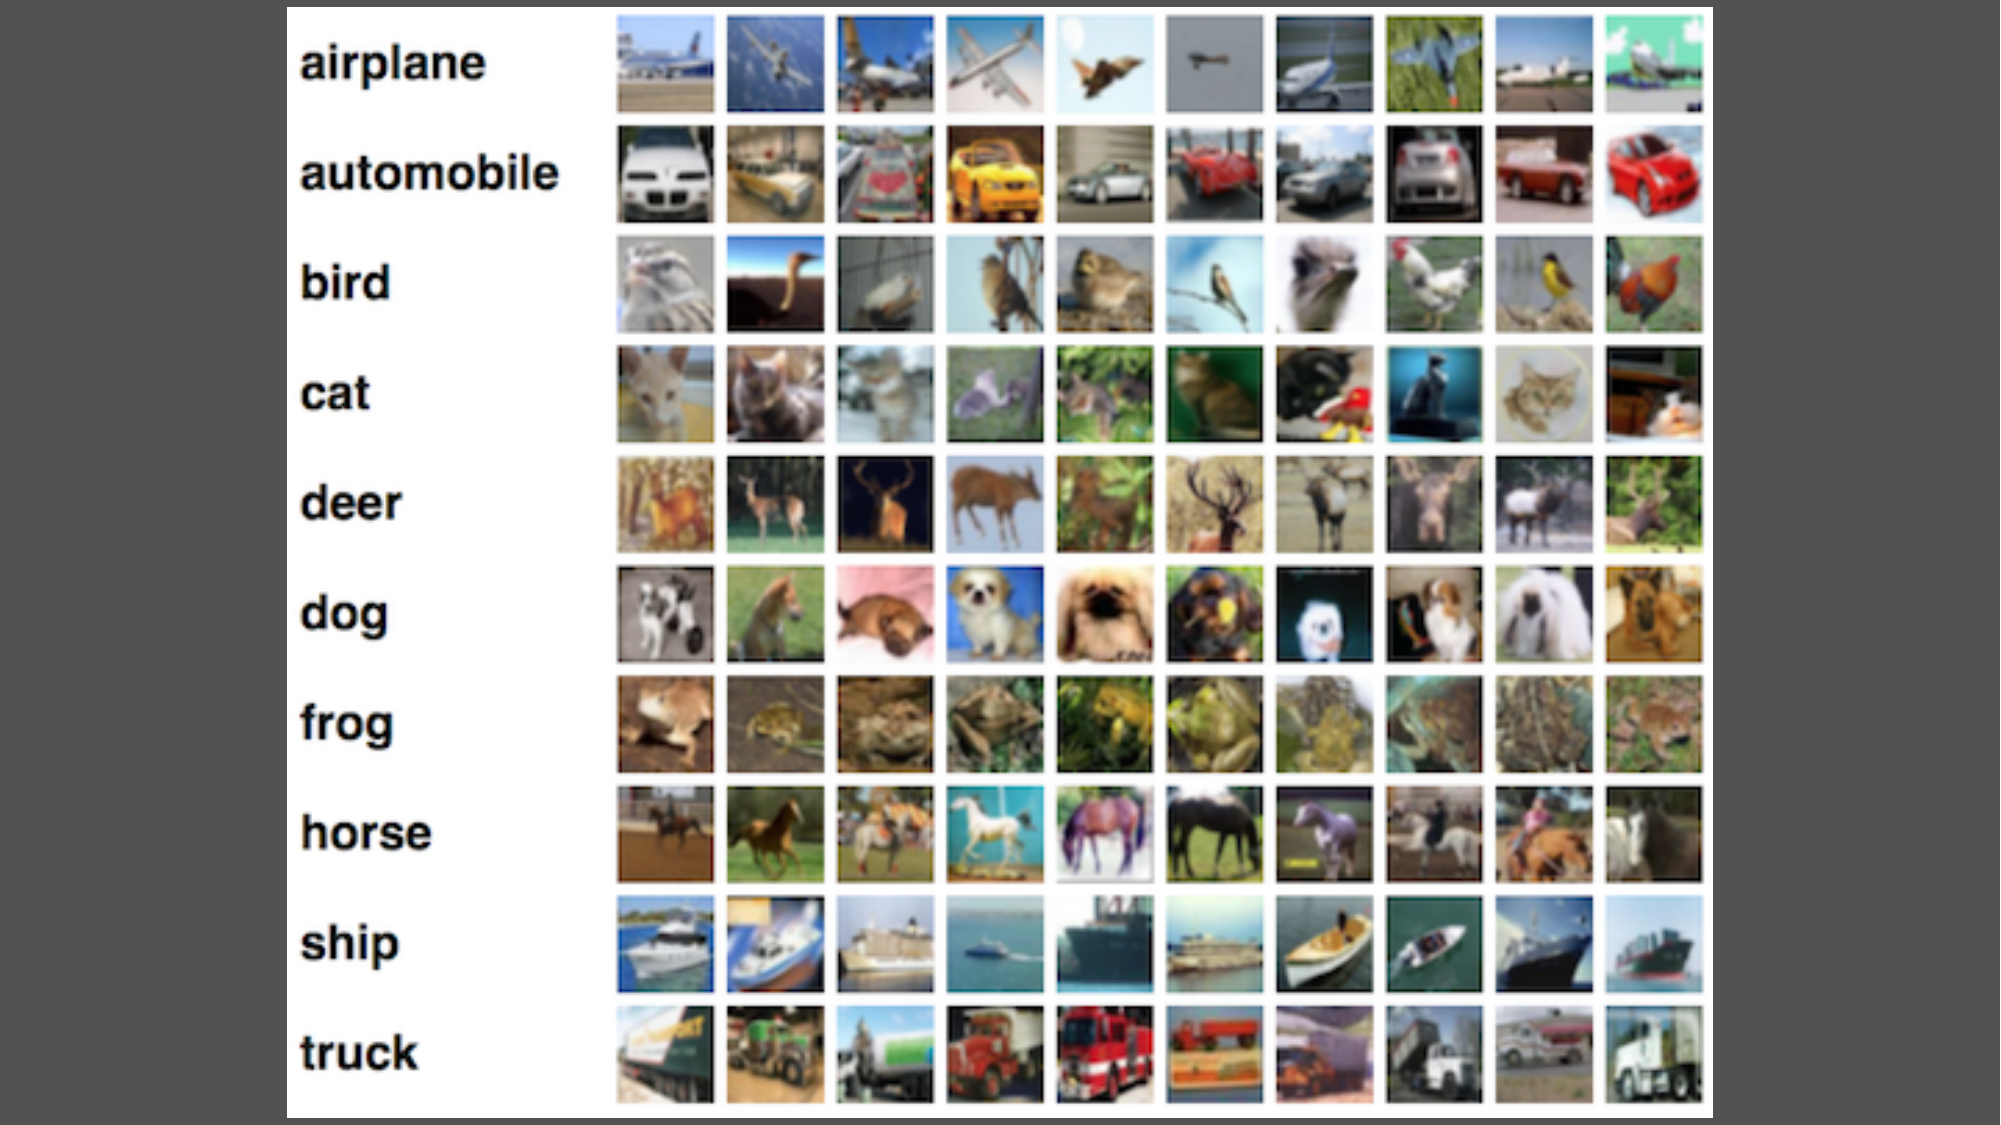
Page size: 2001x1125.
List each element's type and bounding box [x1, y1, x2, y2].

picture [286, 7, 1713, 1118]
